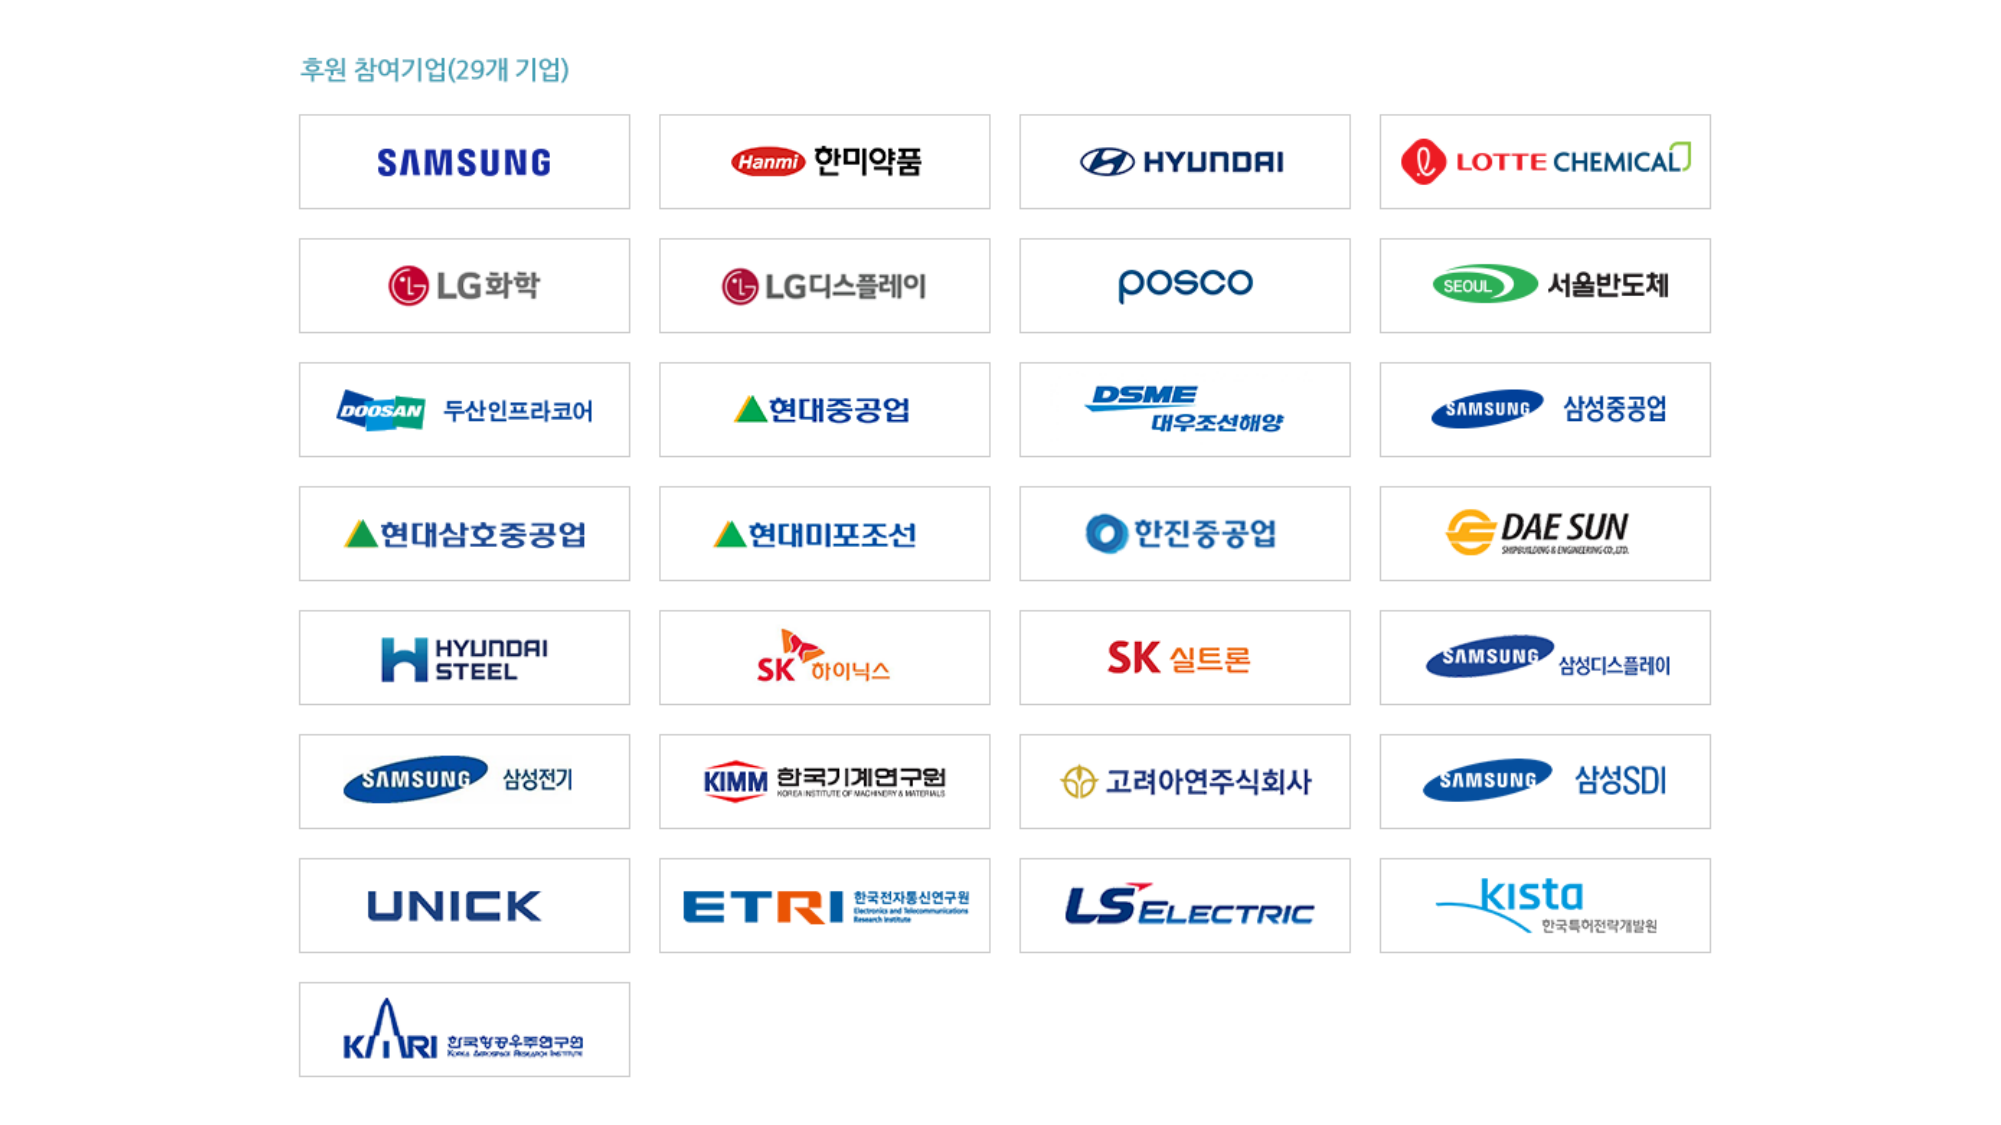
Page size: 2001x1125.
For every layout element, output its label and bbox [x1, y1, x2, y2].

picture [279, 38, 1721, 1086]
